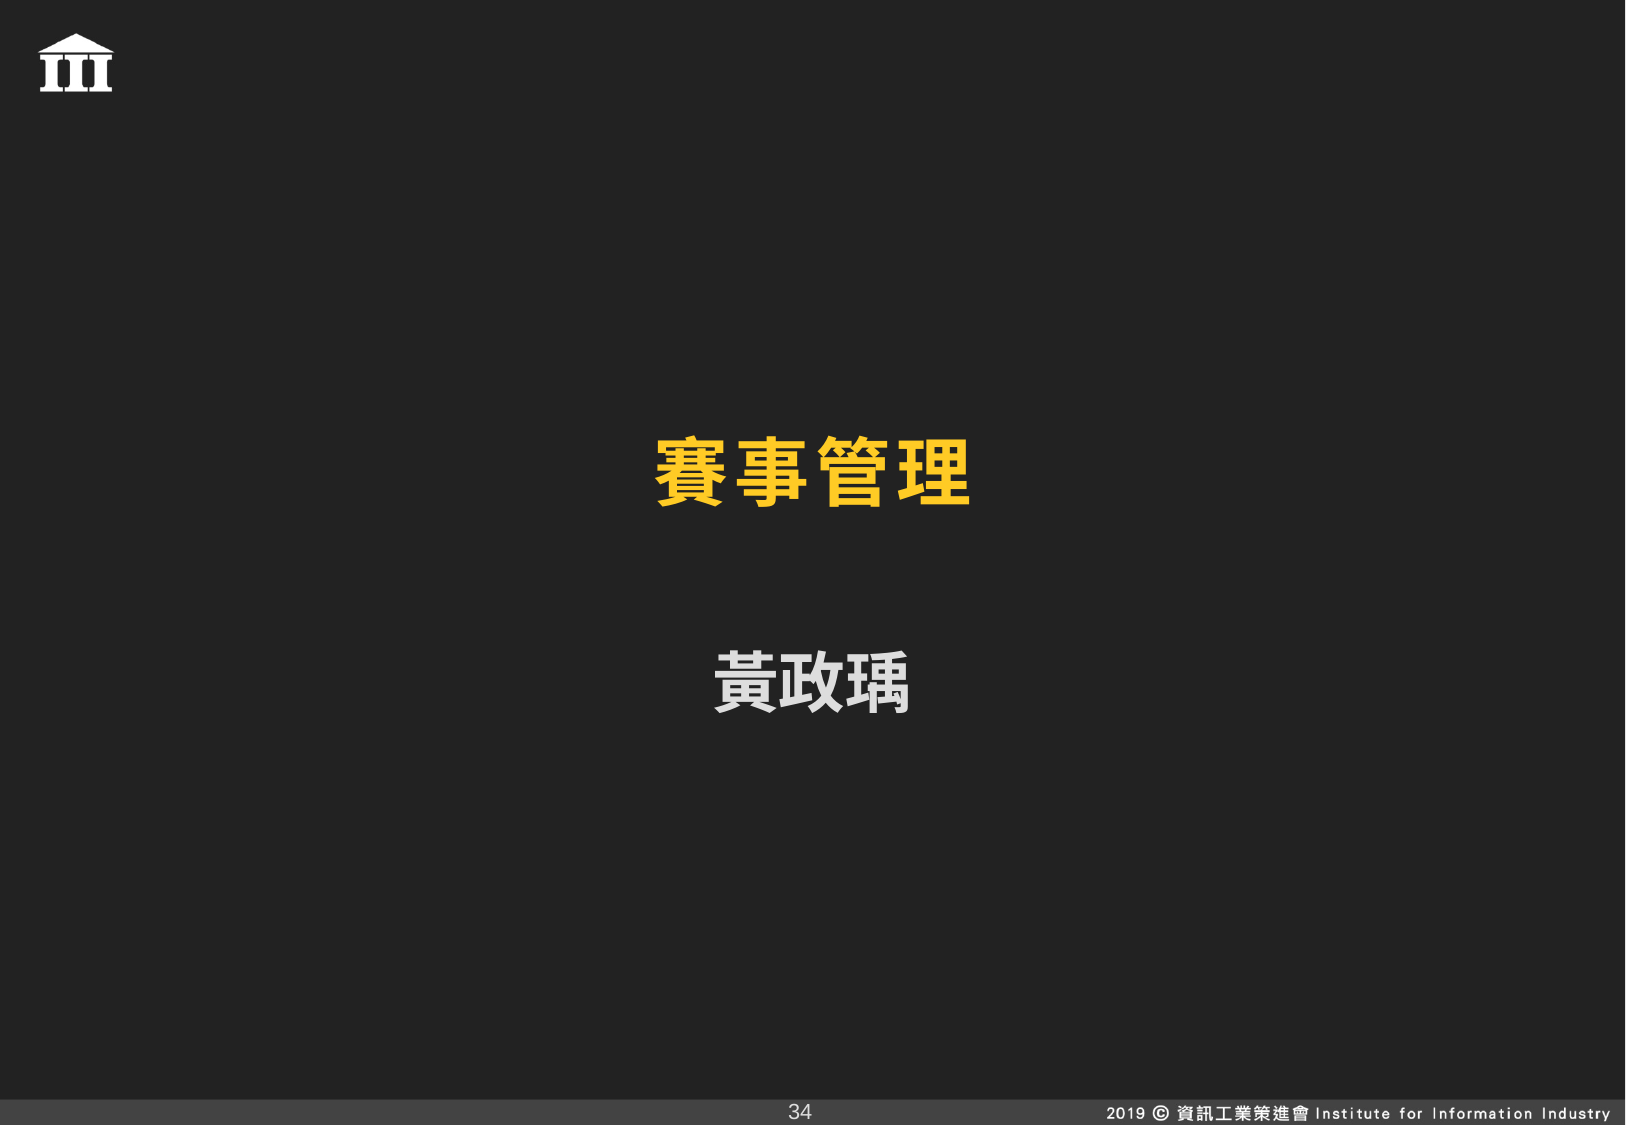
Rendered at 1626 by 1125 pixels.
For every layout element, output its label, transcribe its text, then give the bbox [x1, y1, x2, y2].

picture [0, 0, 1626, 1125]
title 賽事管理 [121, 349, 1504, 591]
slide_number 33 [765, 1089, 835, 1125]
subtitle 黃政瑀 [243, 633, 1382, 921]
